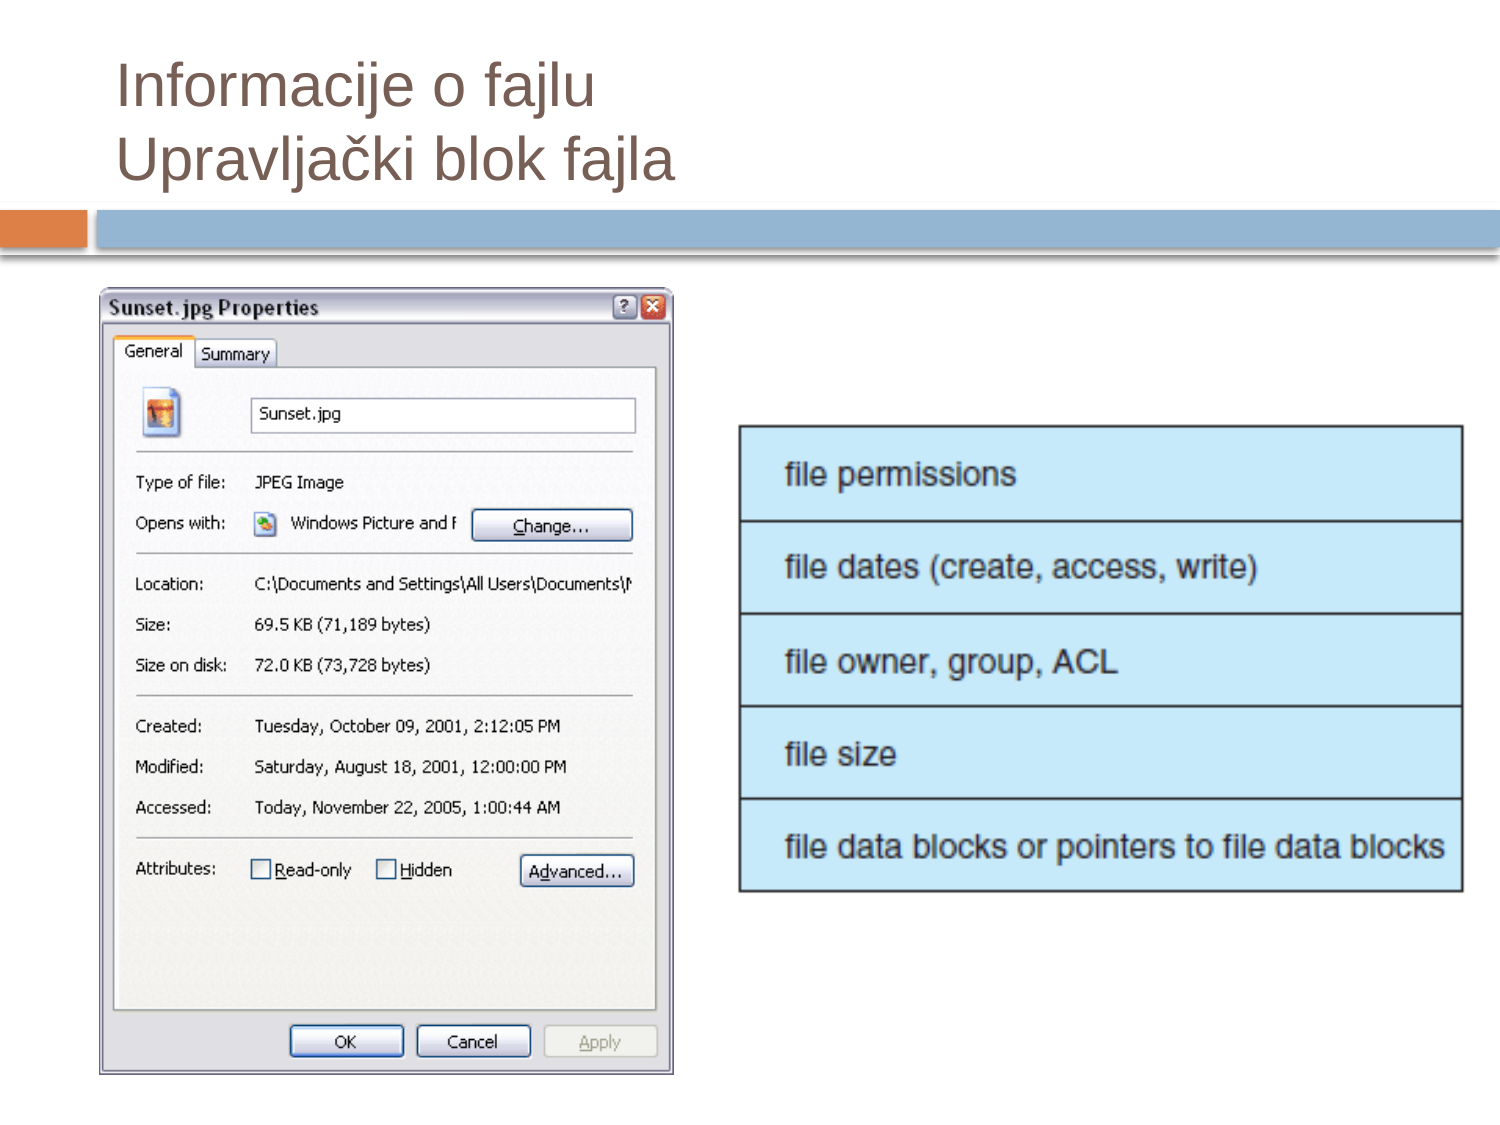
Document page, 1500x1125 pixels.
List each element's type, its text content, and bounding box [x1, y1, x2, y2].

picture [99, 287, 674, 1076]
title Informacije o fajlu Upravljački blok fajla [100, 37, 1438, 200]
picture [710, 399, 1477, 913]
